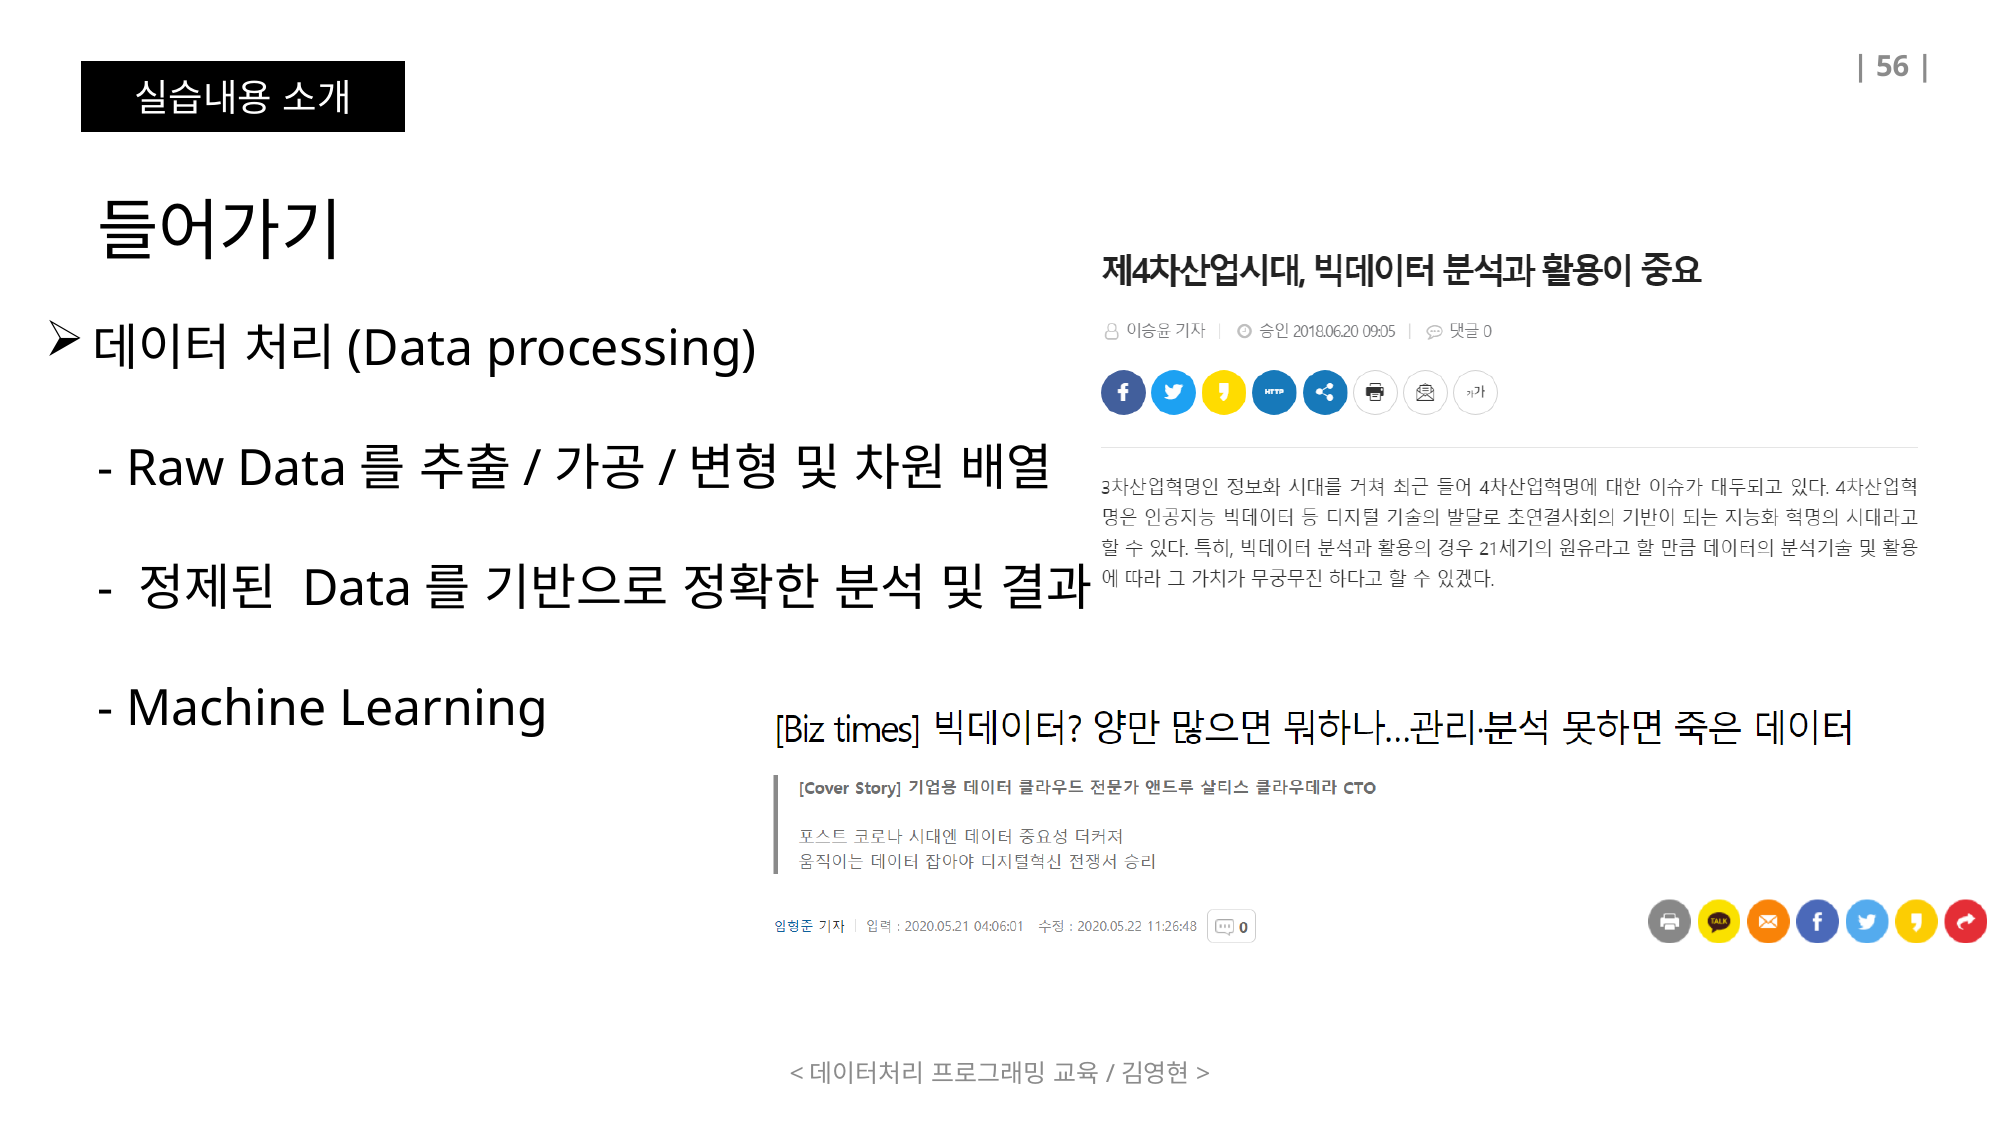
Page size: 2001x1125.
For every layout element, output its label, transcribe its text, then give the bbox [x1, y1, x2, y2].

slide_number | 56 | [1497, 37, 1948, 98]
text_box 데이터 처리(Data processing) - Raw Data를 추출/가공/변형 및 차원 배열 - 정제된 Data를 기반으로 정확한 분석 및 결과 - Machine Learning [30, 247, 1137, 743]
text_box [81, 61, 1543, 302]
picture [726, 671, 2000, 957]
picture [1074, 235, 1972, 605]
footer <데이터처리 프로그래밍 교육/김영현> [662, 1042, 1338, 1103]
